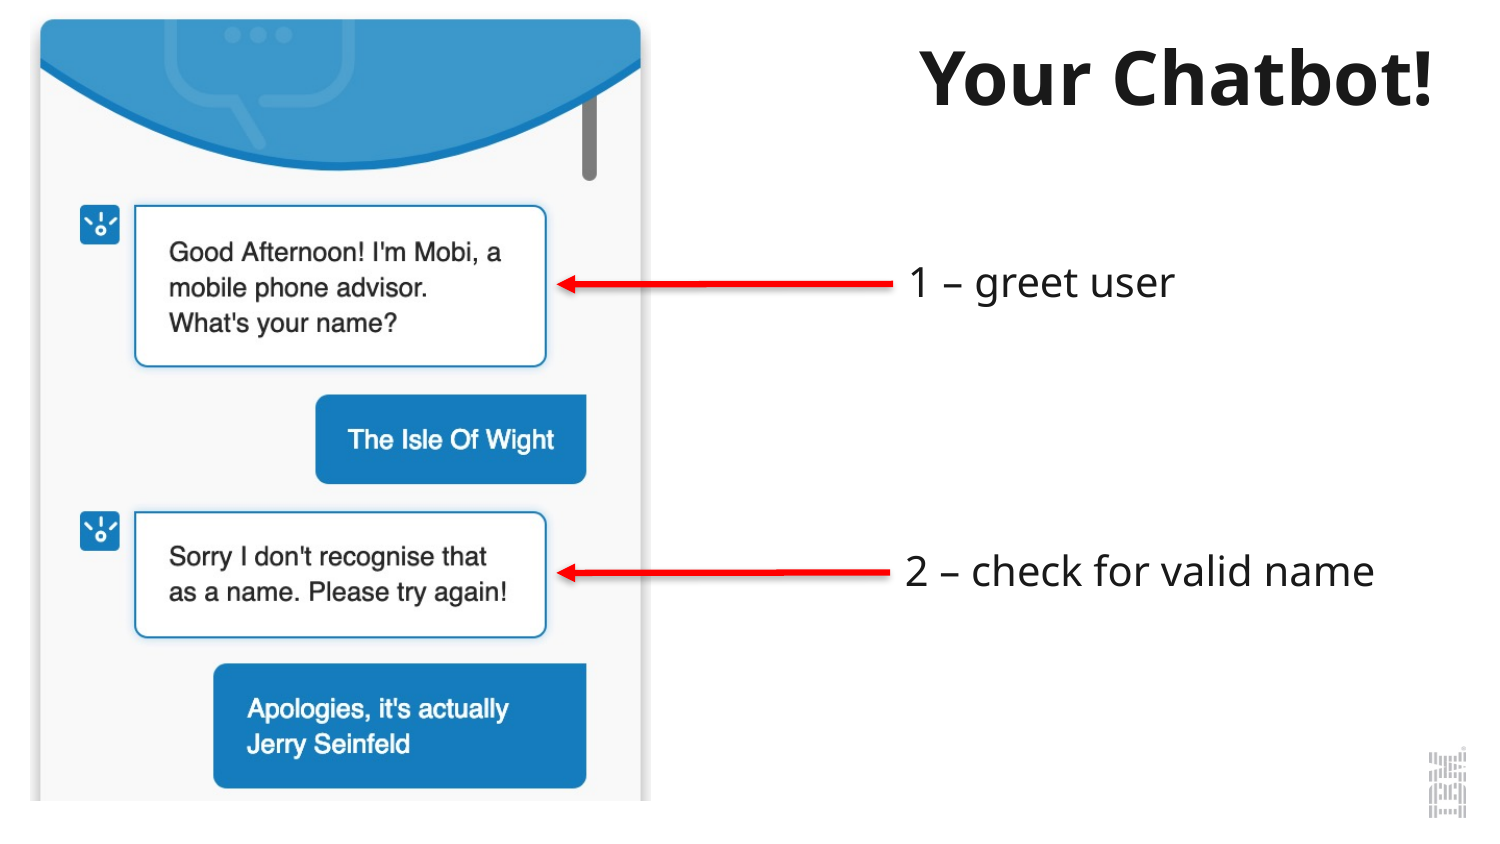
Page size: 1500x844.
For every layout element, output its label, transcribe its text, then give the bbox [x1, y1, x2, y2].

picture [1429, 746, 1466, 818]
text_box 1 – greet user [893, 253, 1191, 314]
text_box 2 – check for valid name [890, 542, 1391, 603]
text_box Your Chatbot! [657, 33, 1450, 129]
picture [29, 11, 652, 802]
